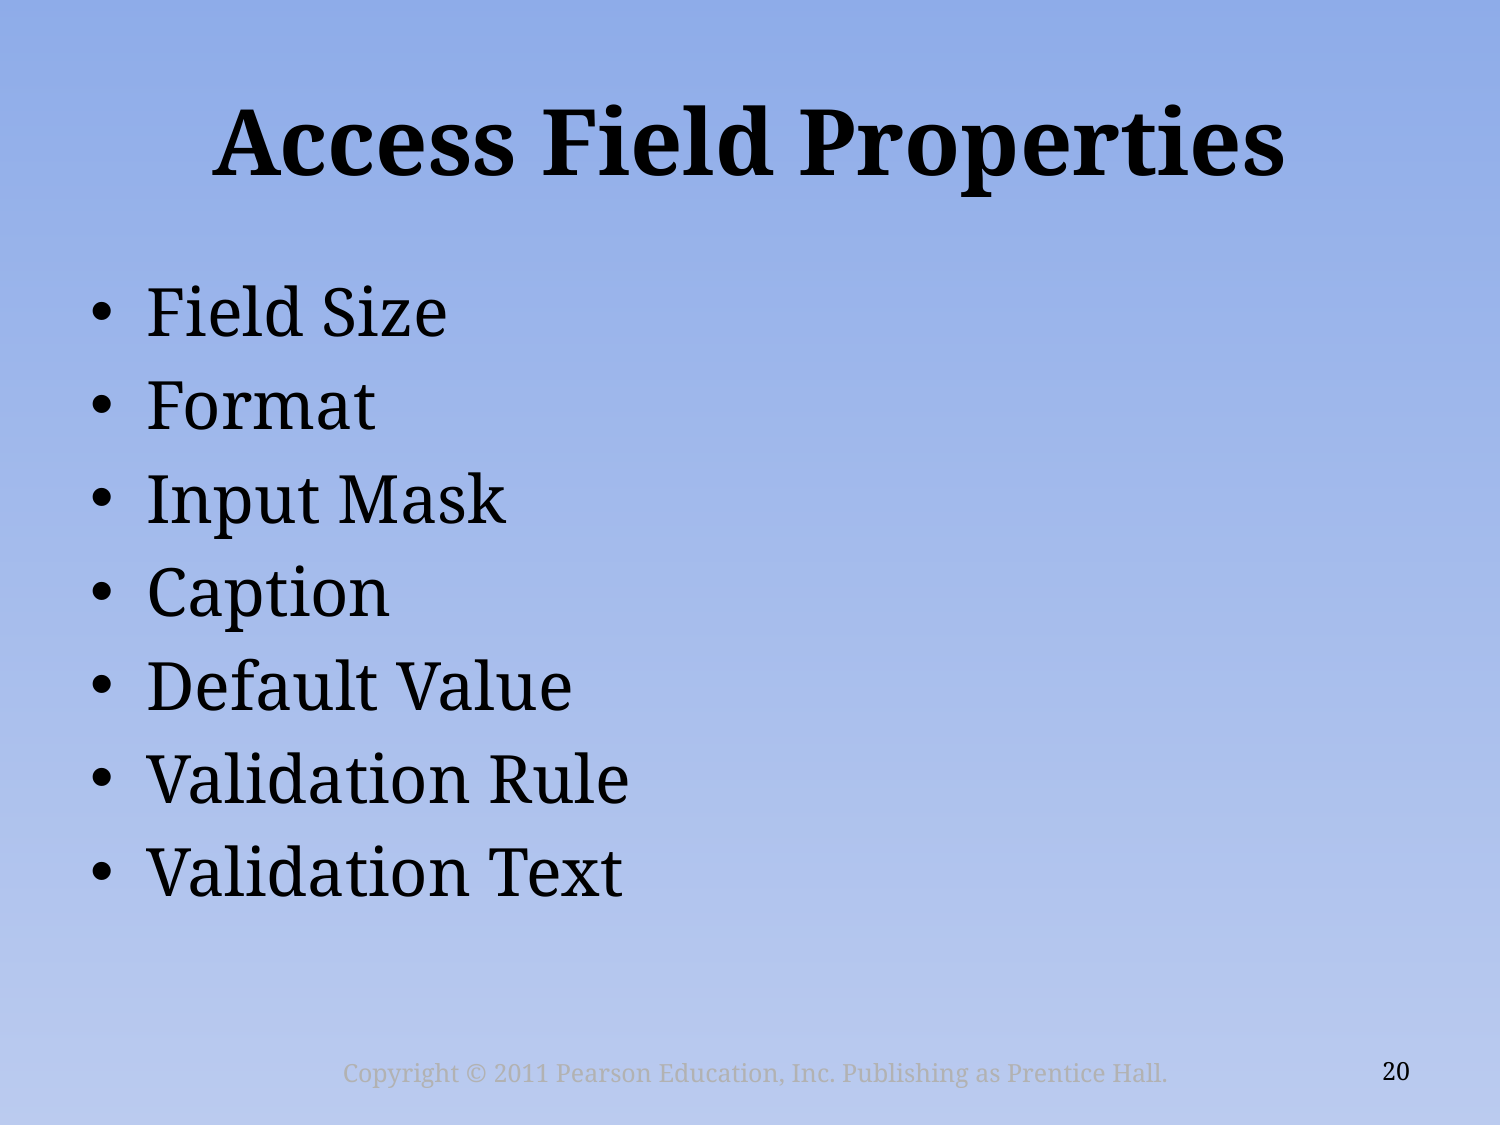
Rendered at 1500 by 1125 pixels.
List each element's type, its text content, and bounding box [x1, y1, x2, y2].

list Field Size Format Input Mask Caption Default Value Validation Rule Validation Text [75, 262, 1425, 1005]
footer Copyright © 2011 Pearson Education, Inc. Publishing as Prentice Hall. [312, 1042, 1213, 1103]
title Access Field Properties [75, 45, 1425, 233]
slide_number 20 [1312, 1042, 1425, 1103]
